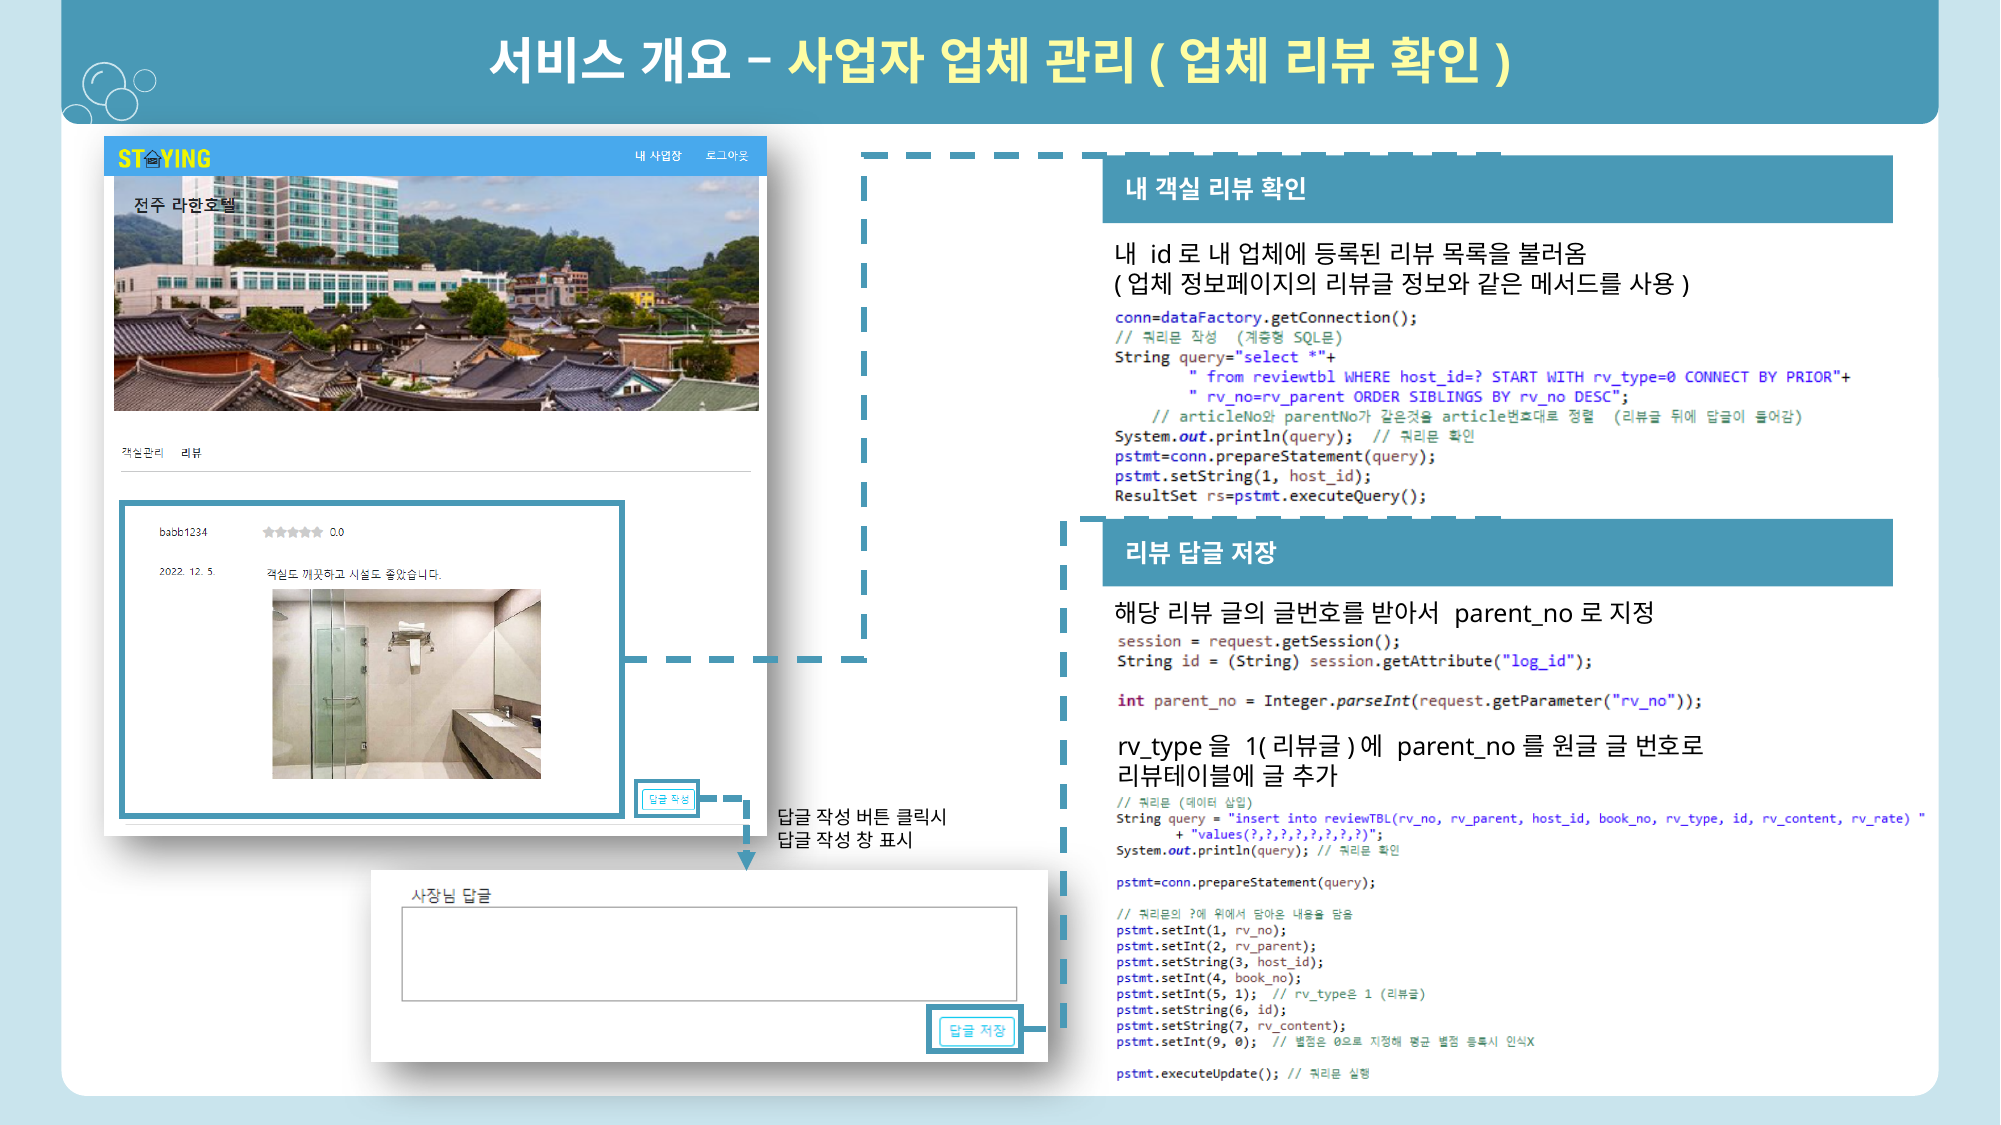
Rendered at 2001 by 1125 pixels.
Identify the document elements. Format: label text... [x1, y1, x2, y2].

picture [371, 870, 1048, 1062]
text_box [60, 108, 375, 1097]
picture [1110, 307, 1869, 509]
text_box 내 id로 내 업체에 등록된 리뷰 목록을 불러옴 (업체 정보페이지의 리뷰글 정보와 같은 메서드를 사용) [1103, 231, 1861, 307]
picture [1110, 632, 1715, 714]
text_box [1103, 518, 1894, 588]
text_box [621, 189, 1103, 660]
picture [104, 136, 767, 836]
text_box 리뷰 답글 저장 [1111, 529, 1849, 575]
text_box [782, 108, 1940, 1097]
text_box rv_type을 1(리뷰글)에 parent_no를 원글 글 번호로 리뷰테이블에 글 추가 [1103, 723, 1864, 798]
text_box 답글 작성 버튼 클릭시 답글 작성 창 표시 [762, 798, 964, 859]
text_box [1021, 552, 1103, 1030]
text_box 내 객실 리뷰 확인 [1111, 166, 1849, 212]
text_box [698, 798, 747, 871]
picture [1108, 793, 1934, 1082]
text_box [61, 0, 1939, 124]
text_box 해당 리뷰 글의 글번호를 받아서 parent_no로 지정 [1103, 589, 1861, 635]
text_box [1102, 154, 1894, 224]
